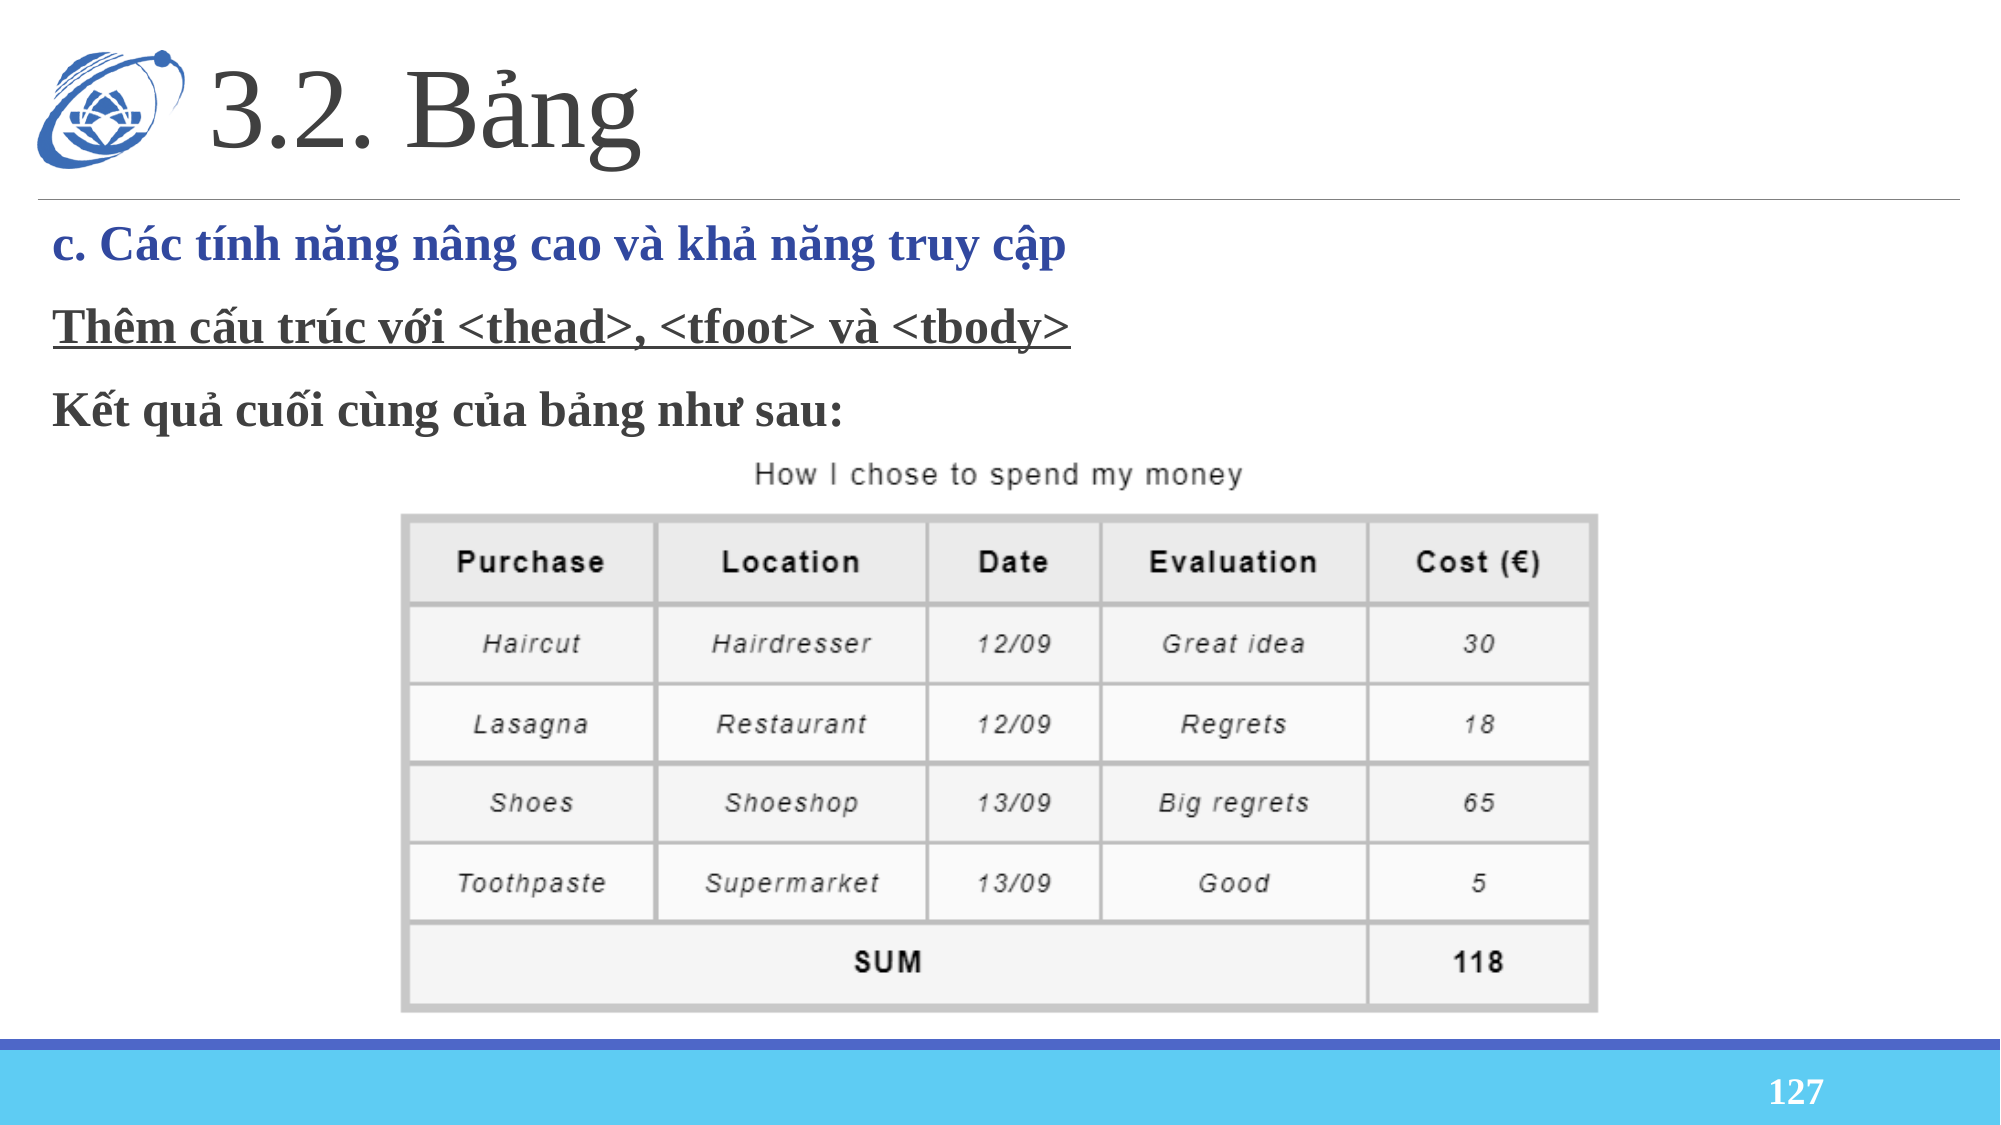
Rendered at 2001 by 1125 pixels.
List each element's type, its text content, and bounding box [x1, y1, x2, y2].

picture [37, 34, 185, 183]
picture [383, 443, 1615, 1036]
slide_number 127 [1624, 1059, 1840, 1120]
list c. Các tính năng nâng cao và khả năng truy cập Thêm cấu trúc với <thead>, <tfoot> và <tbody> Kết quả cuối cùng của bảng như sau: [37, 209, 1961, 1011]
title 3.2. Bảng [193, 47, 1961, 192]
